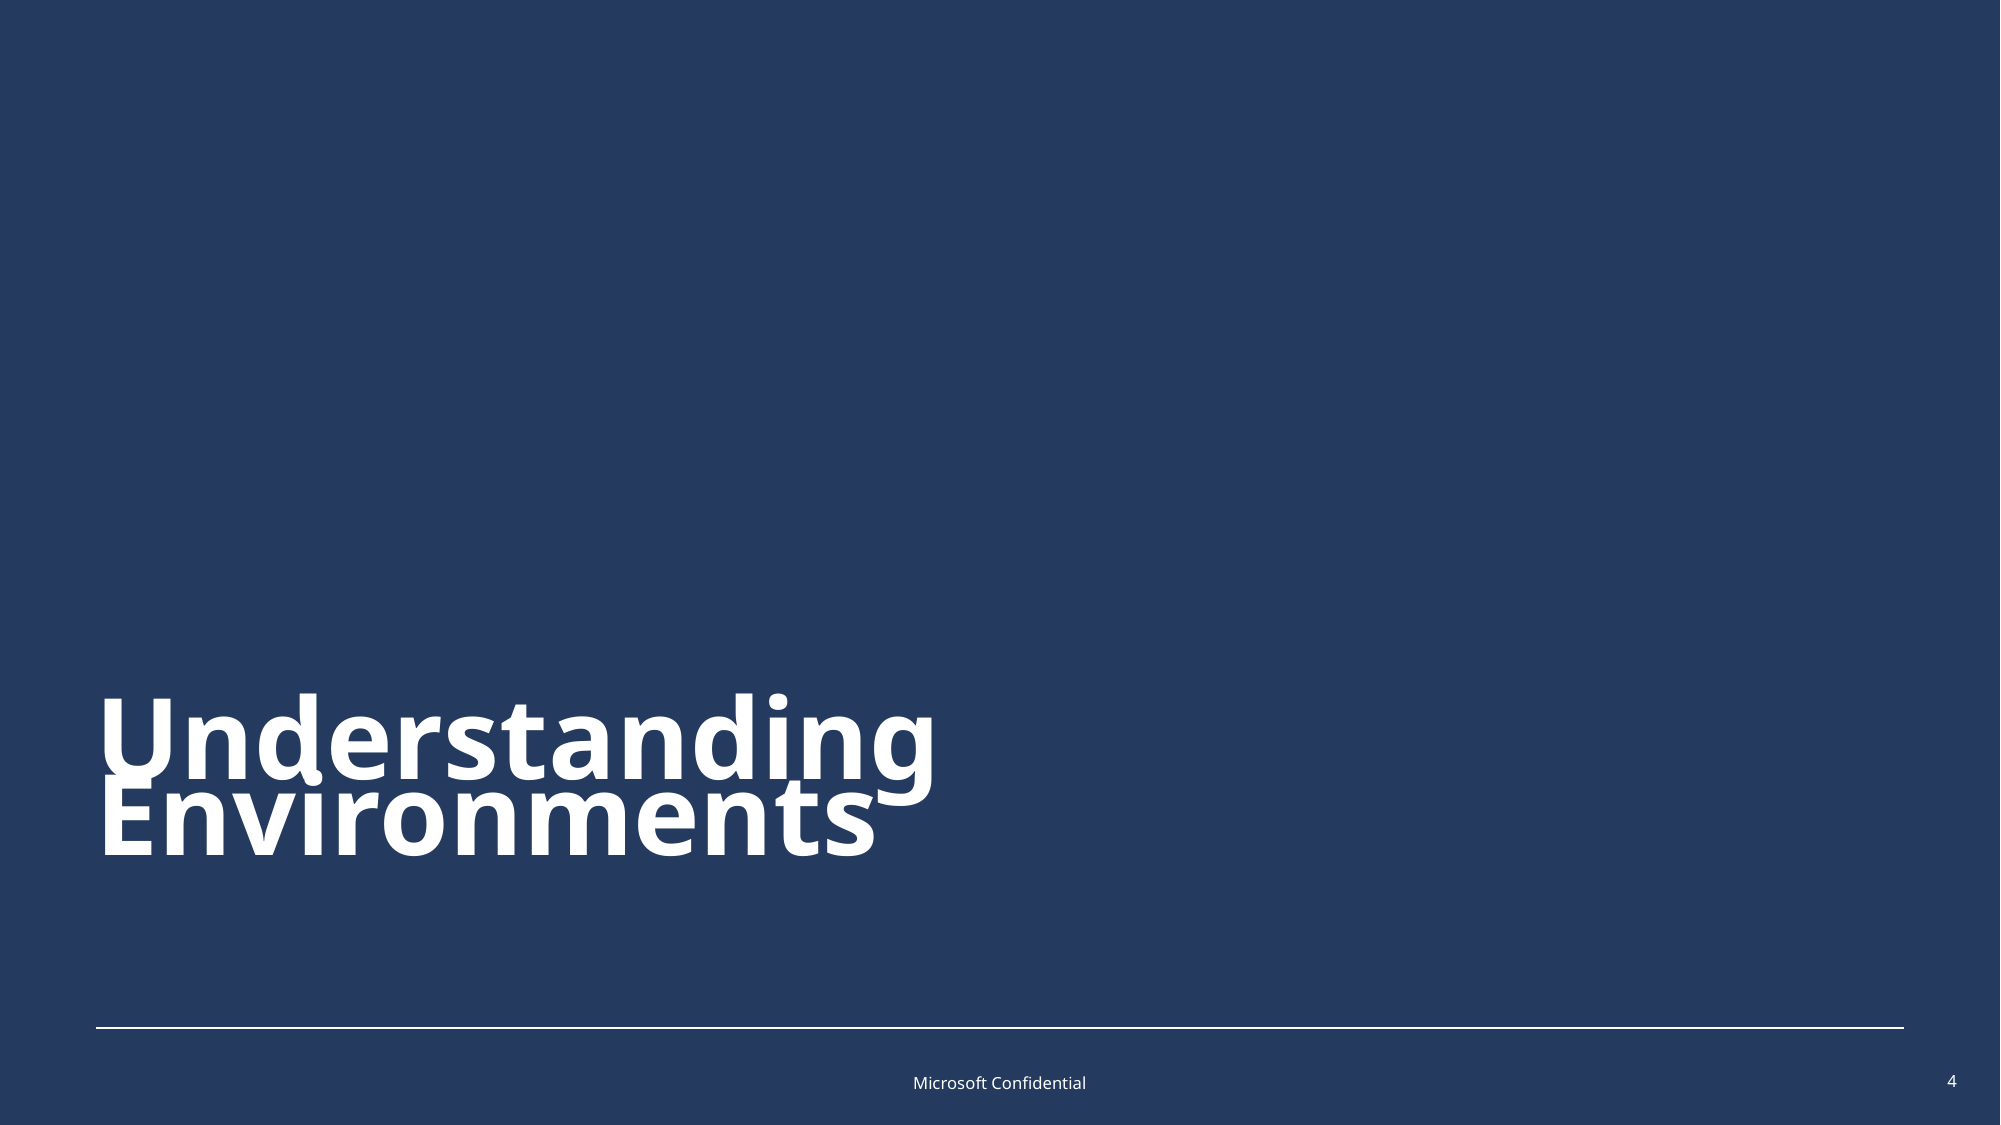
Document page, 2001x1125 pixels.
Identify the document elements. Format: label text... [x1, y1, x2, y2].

slide_number 4 [1918, 1072, 1986, 1093]
title Understanding Environments [95, 795, 1736, 878]
footer Microsoft Confidential [662, 1072, 1338, 1093]
